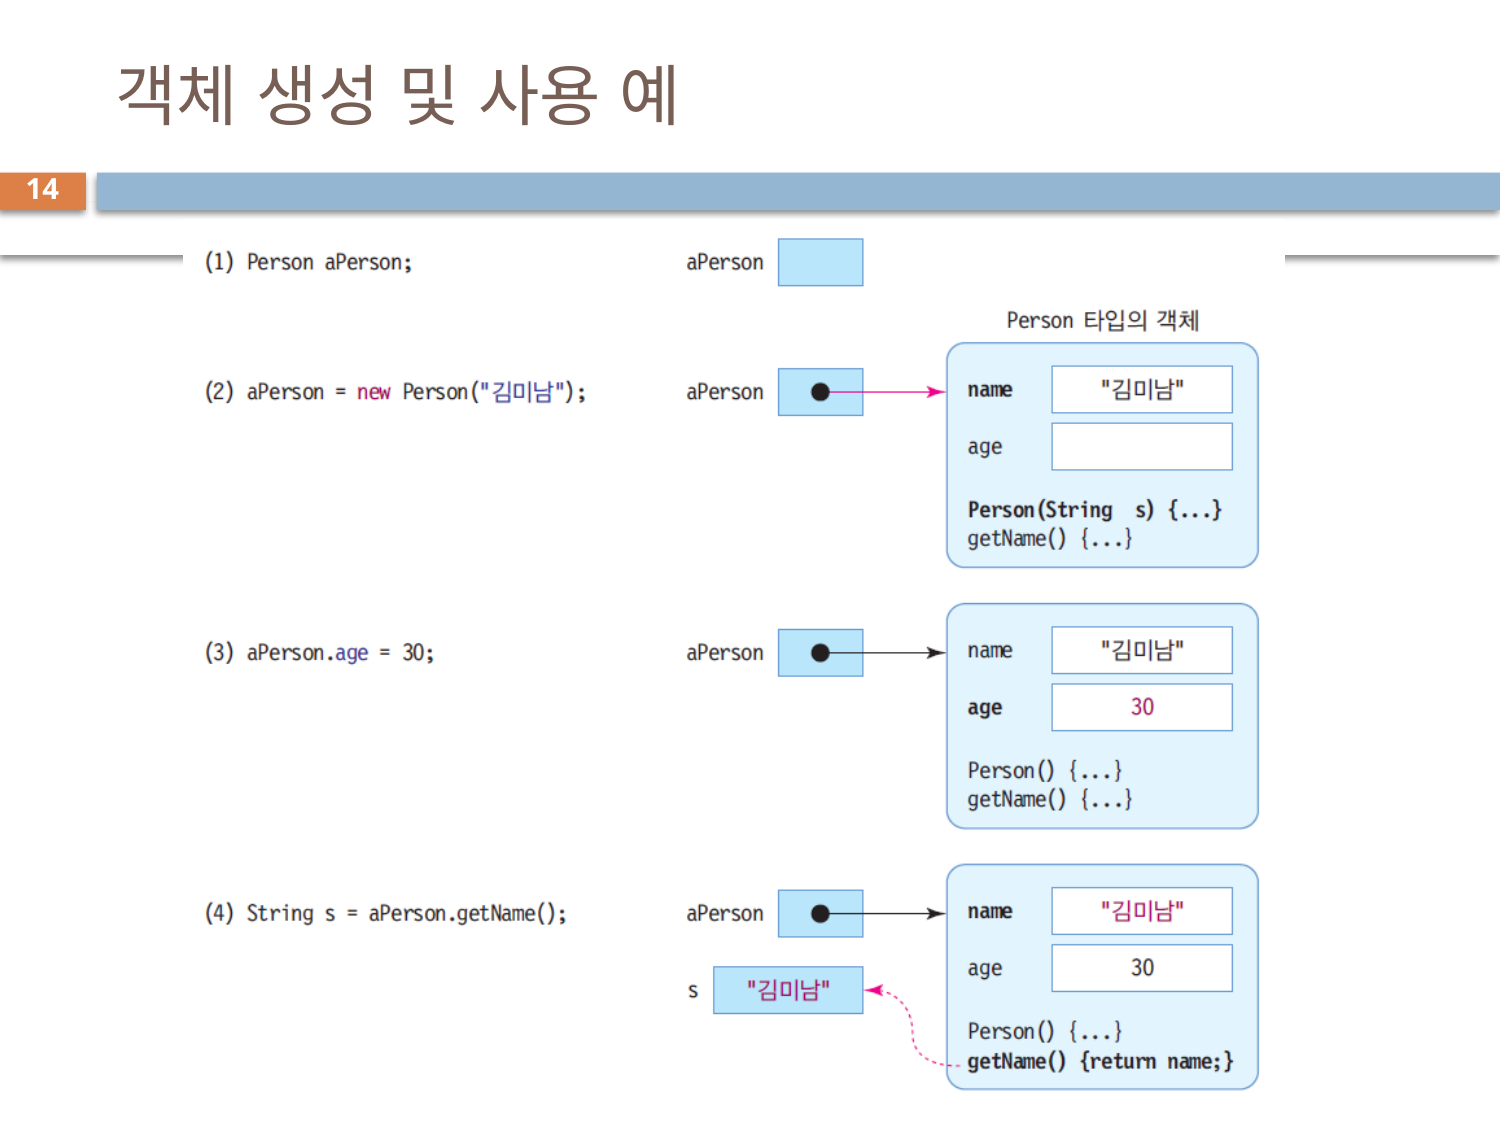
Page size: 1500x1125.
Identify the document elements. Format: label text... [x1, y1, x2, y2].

picture [182, 219, 1285, 1109]
slide_number 14 [0, 170, 87, 211]
title 객체 생성 및 사용 예 [100, 37, 1438, 149]
